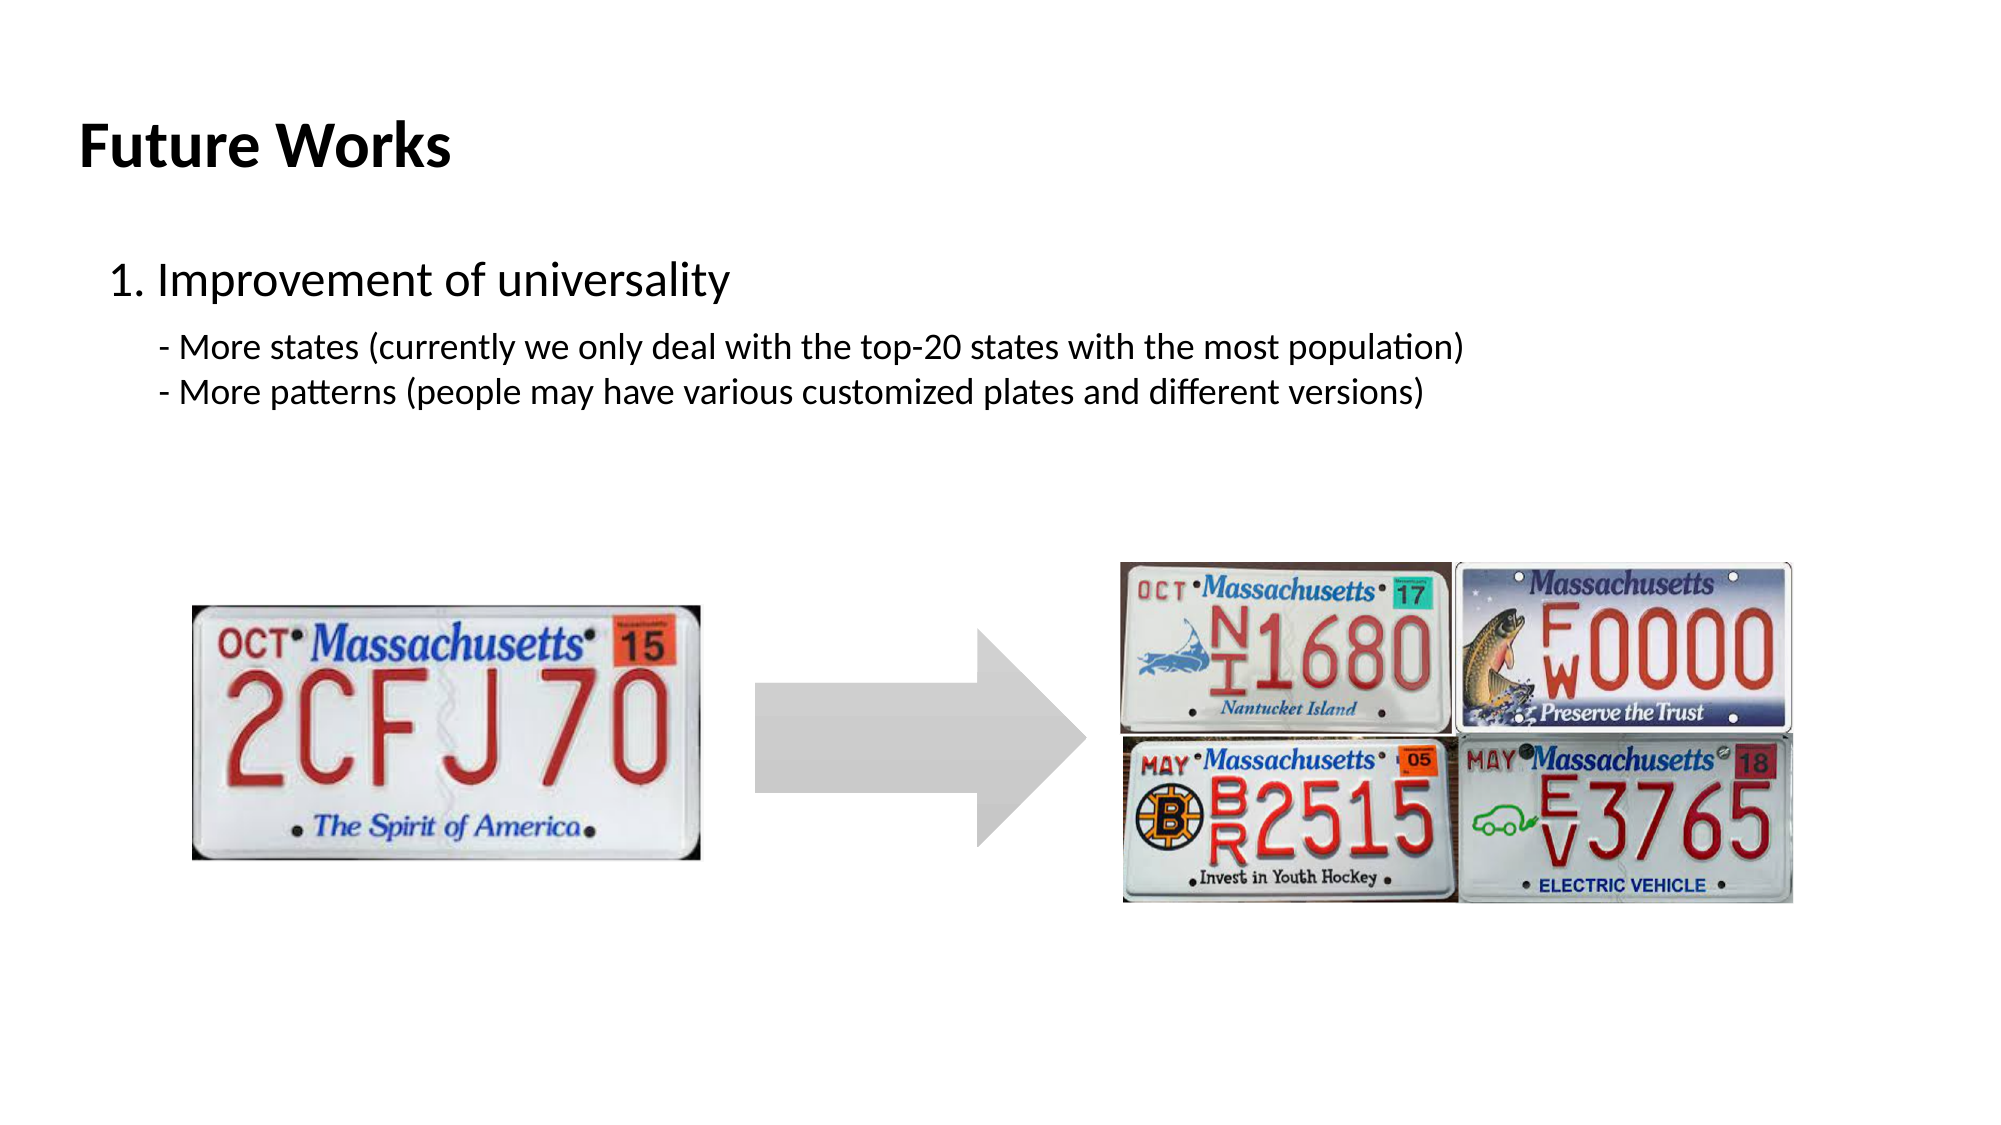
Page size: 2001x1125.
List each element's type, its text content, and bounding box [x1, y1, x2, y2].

text_box [754, 626, 1088, 849]
text_box - More states (currently we only deal with the top-20 states with the most population) - More patterns (people may have various customized plates and different versions) [143, 314, 1874, 420]
text_box Future Works [64, 93, 1168, 188]
picture [192, 604, 704, 862]
picture [1119, 562, 1794, 904]
text_box 1. Improvement of universality [93, 238, 1749, 314]
